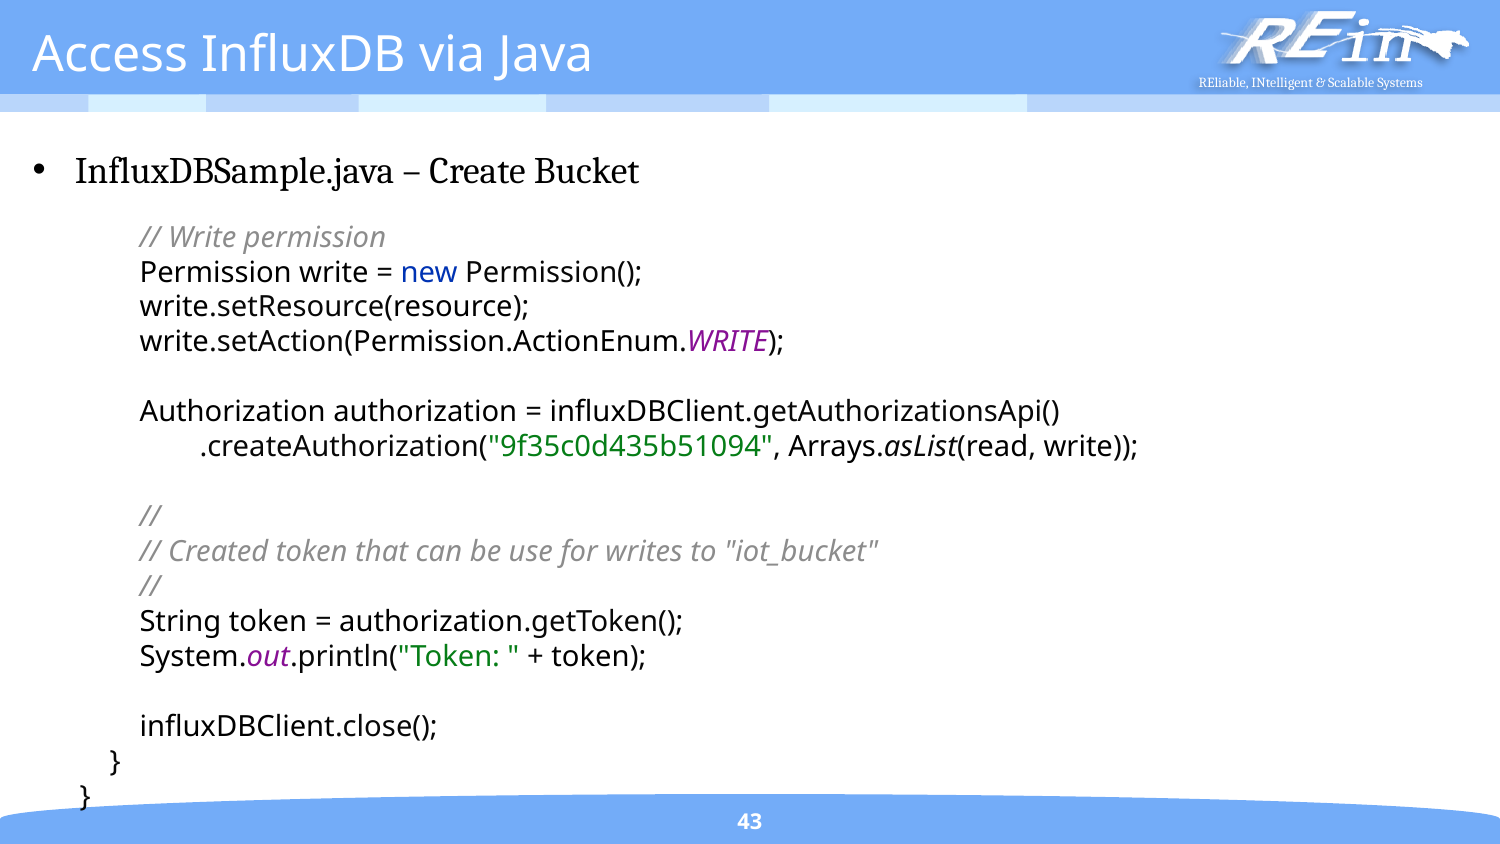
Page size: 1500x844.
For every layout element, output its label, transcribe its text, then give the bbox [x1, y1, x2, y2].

list InfluxDBSample.java – Create Bucket [17, 138, 1459, 786]
text_box // Write permission Permission write = new Permission(); write.setResource(resource); write.setAction(Permission.ActionEnum.WRITE); Authorization authorization = influxDBClient.getAuthorizationsApi() .createAuthorization("9f35c0d435b51094", Arrays.asList(read, write)); // // Created token that can be use for writes to "iot_bucket" // String token = authorization.getToken(); System.out.println("Token: " + token); influxDBClient.close(); } } [64, 210, 1436, 844]
title Access InfluxDB via Java [17, 17, 1136, 86]
